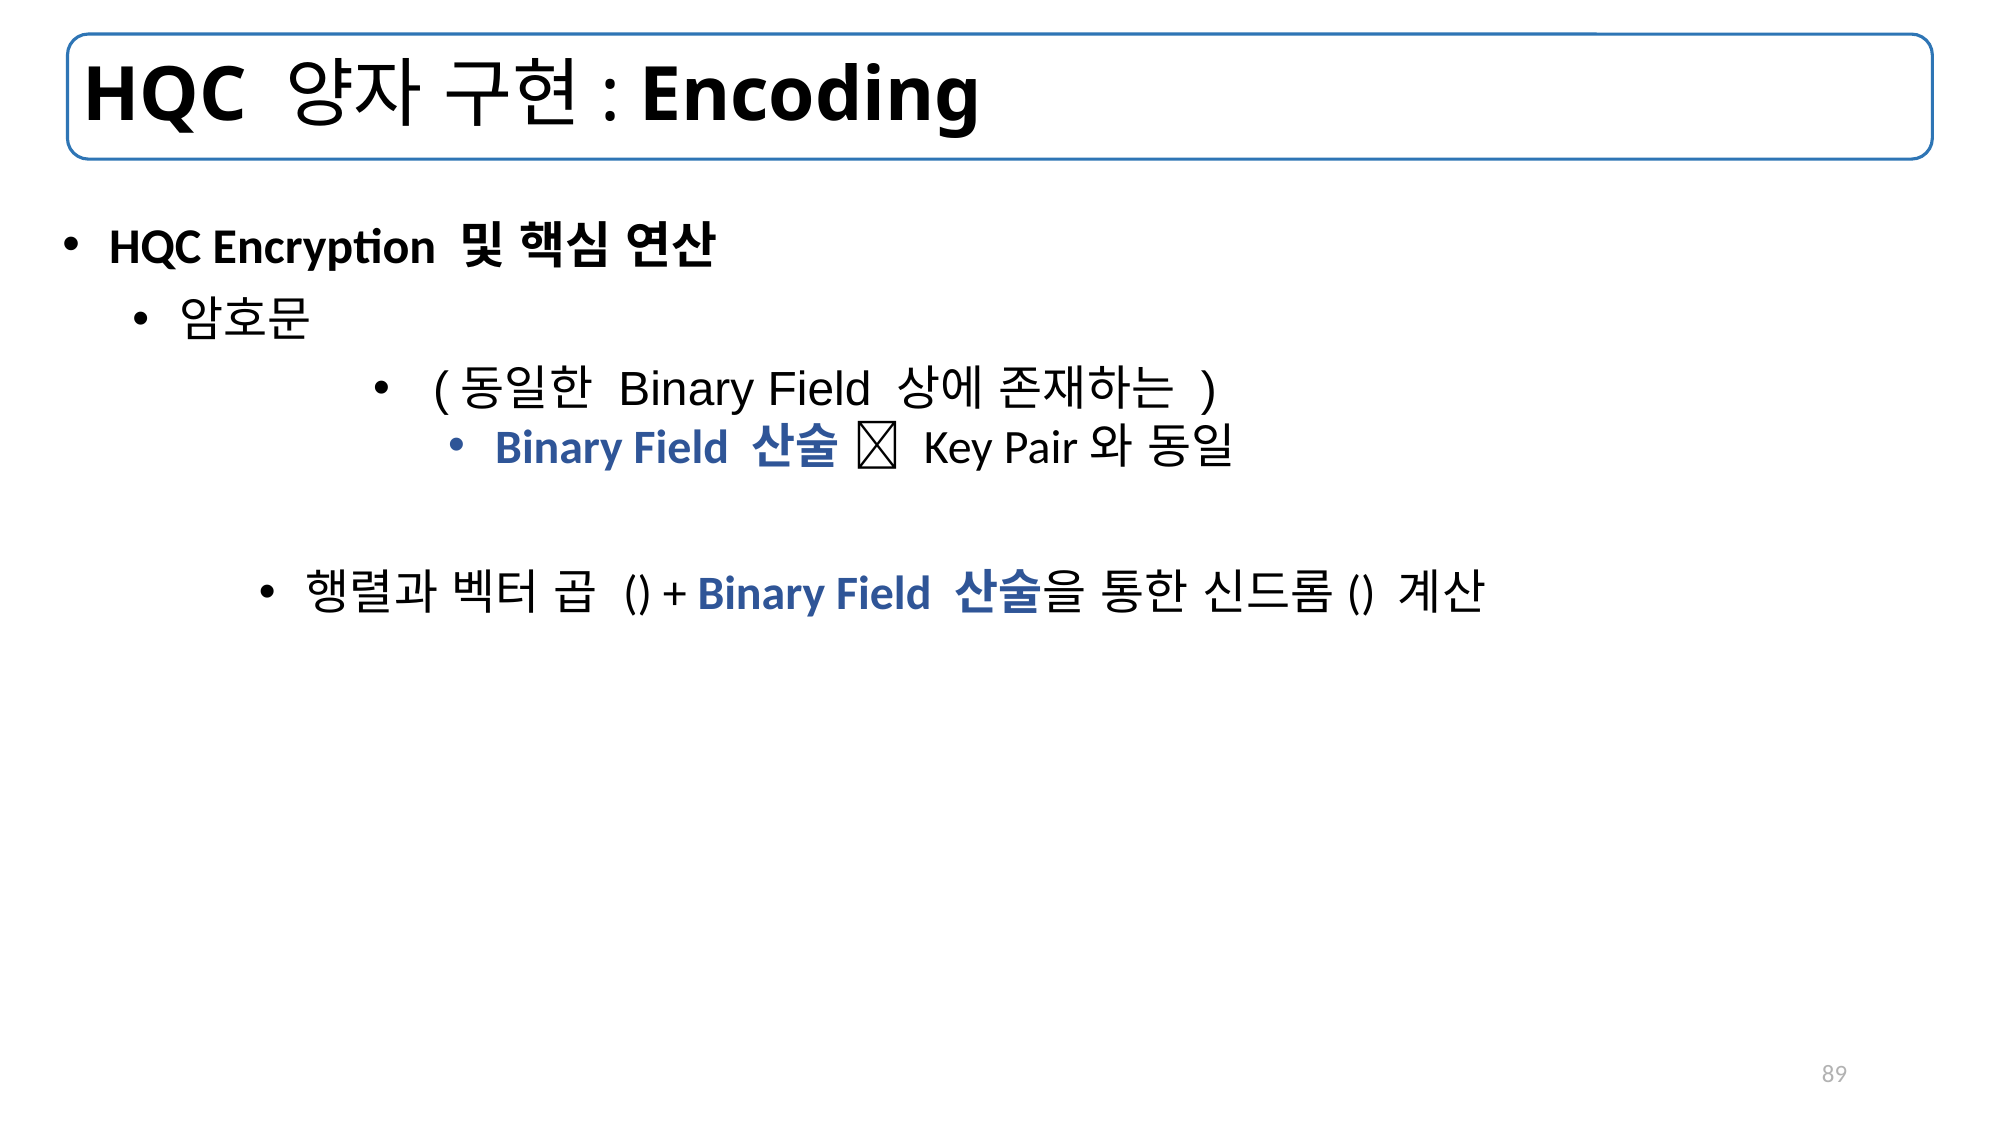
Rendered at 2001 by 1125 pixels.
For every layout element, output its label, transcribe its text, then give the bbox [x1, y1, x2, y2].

text_box HQC Encryption 및 핵심 연산 [47, 205, 1082, 281]
slide_number 89 [1412, 1042, 1863, 1103]
title HQC 양자 구현: Encoding [67, 34, 1933, 160]
